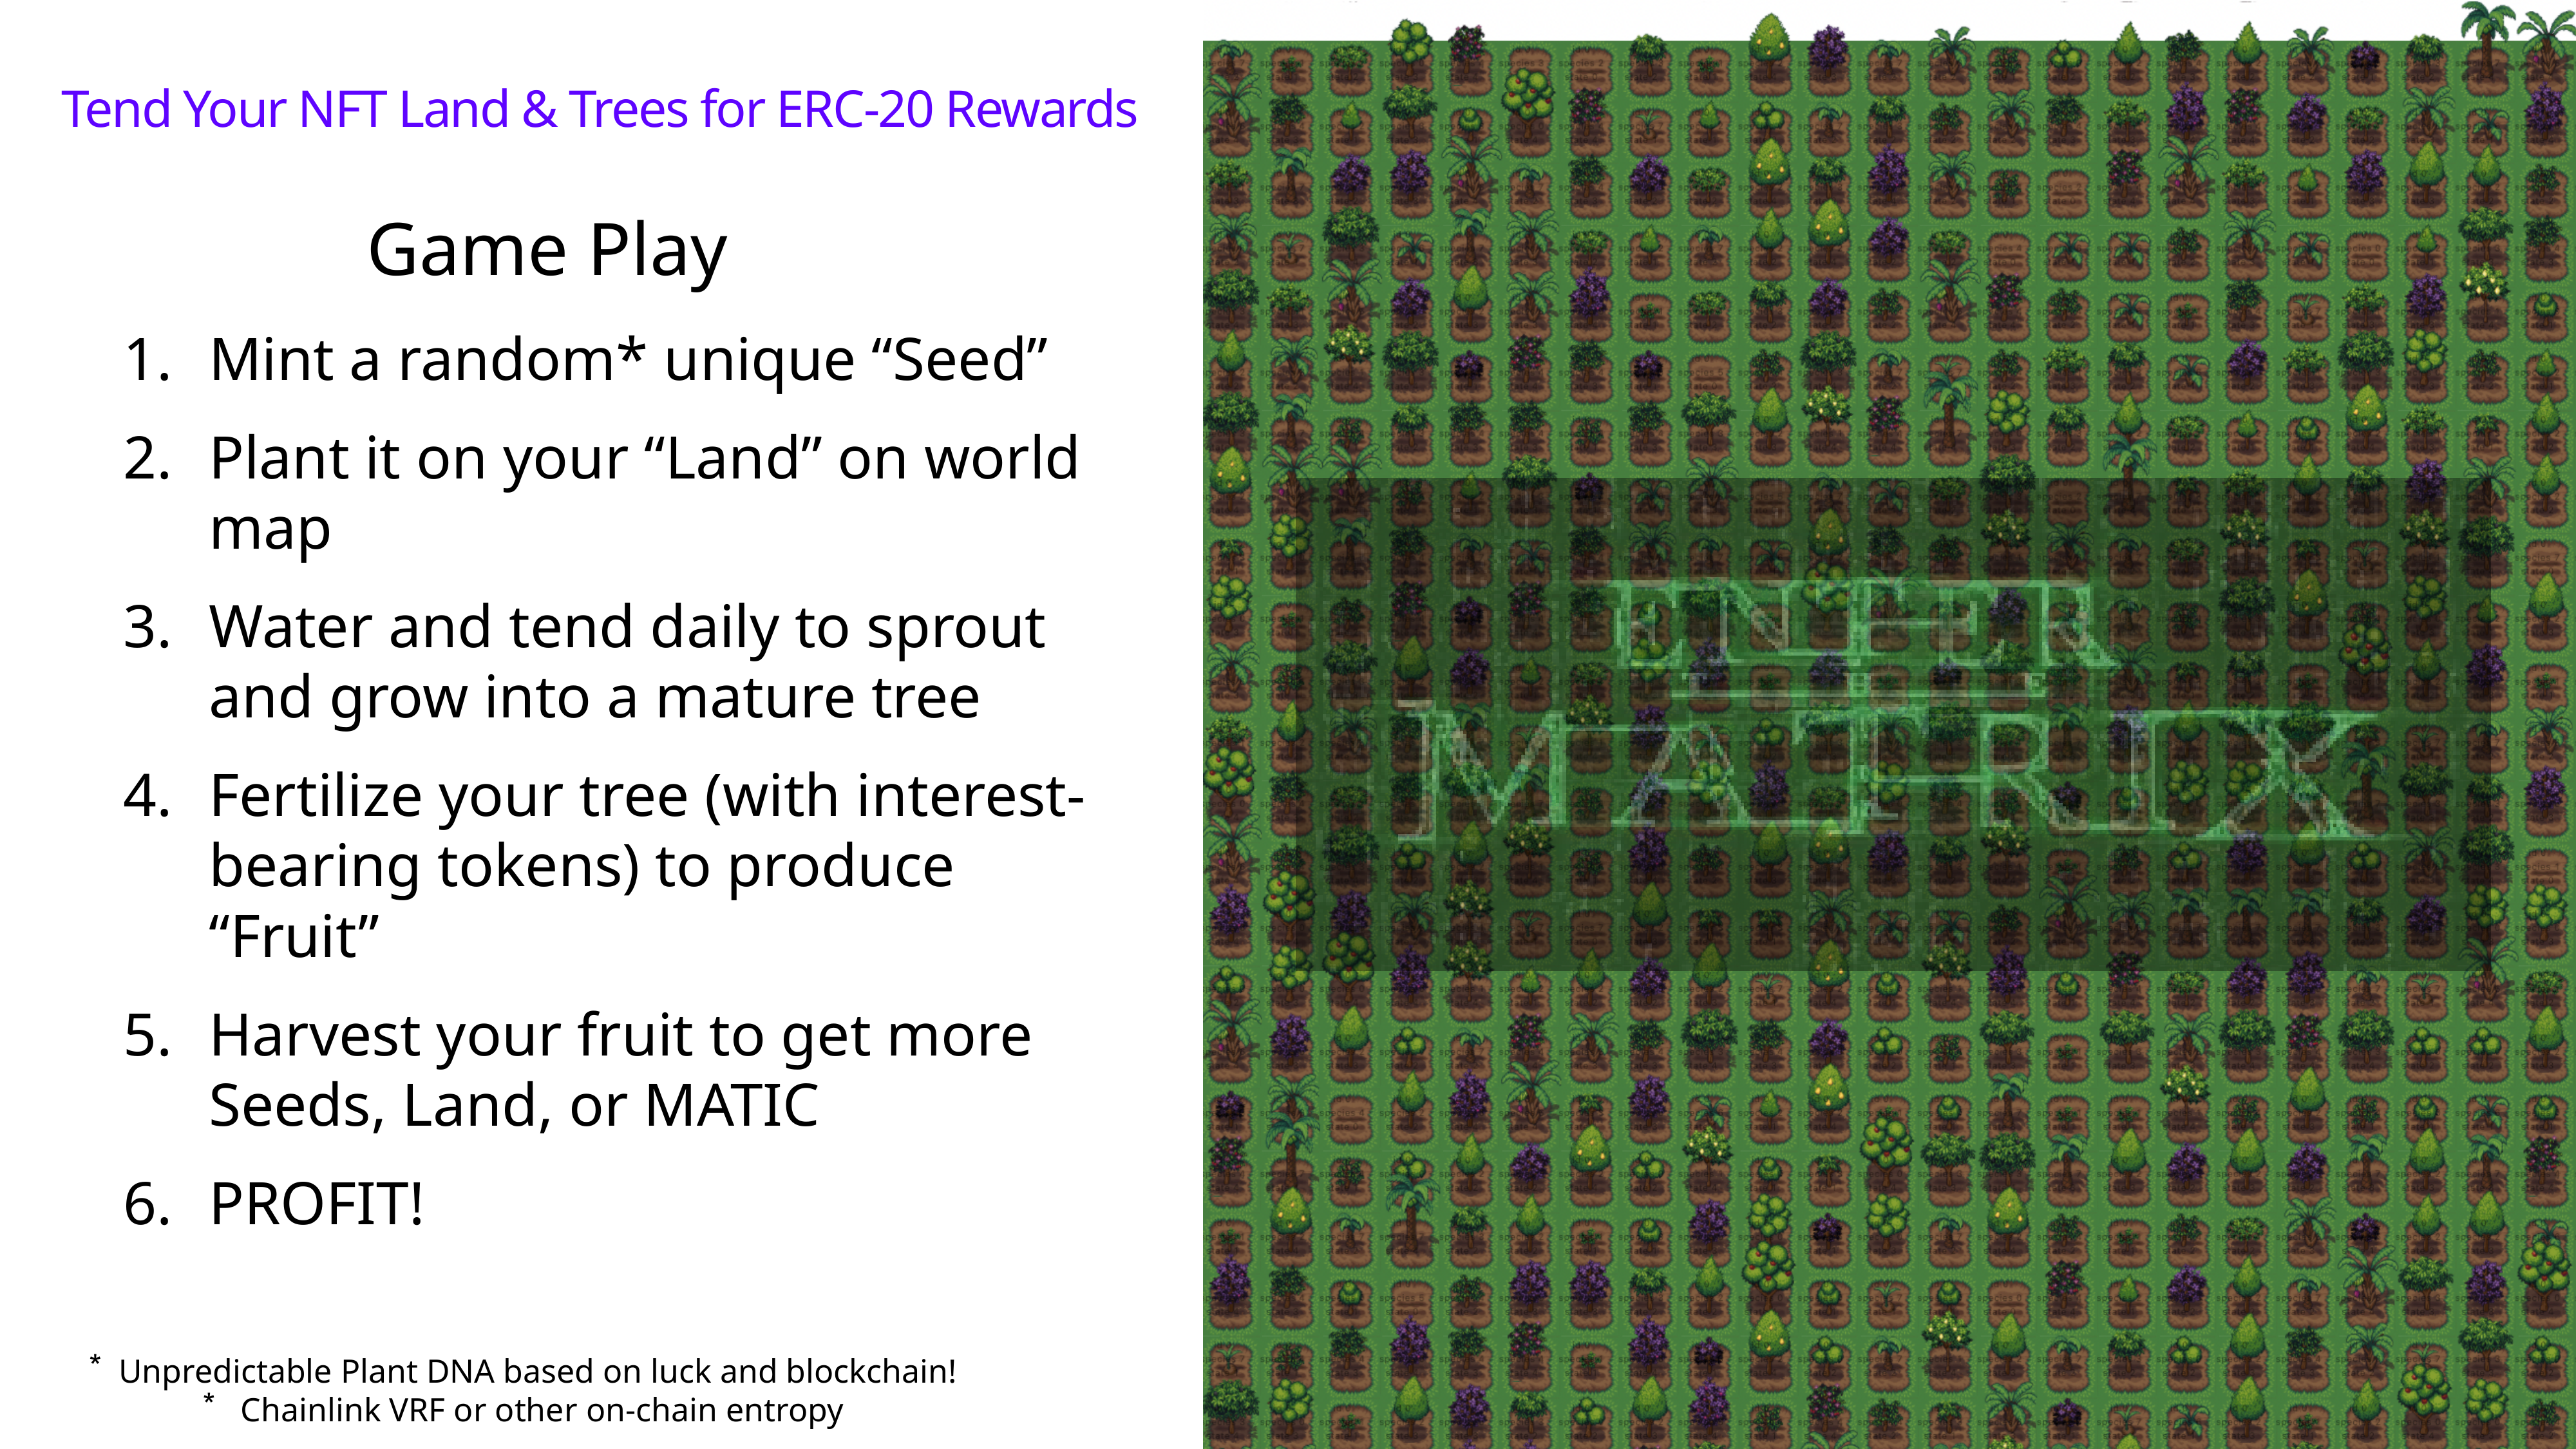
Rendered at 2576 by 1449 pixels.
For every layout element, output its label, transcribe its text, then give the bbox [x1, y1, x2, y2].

title Tend Your NFT Land & Trees for ERC-20 Rewards [28, 35, 1173, 143]
text_box Game Play [37, 197, 1057, 305]
text_box Unpredictable Plant DNA based on luck and blockchain! Chainlink VRF or other on-chain entropy [83, 1345, 963, 1434]
list Mint a random* unique “Seed” Plant it on your “Land” on world map Water and tend daily to sprout and grow into a mature tree Fertilize your tree (with interest-bearing tokens) to produce “Fruit” Harvest your fruit to get more Seeds, Land, or MATIC PROFIT! [117, 316, 1139, 1342]
picture [1203, 0, 2576, 1449]
